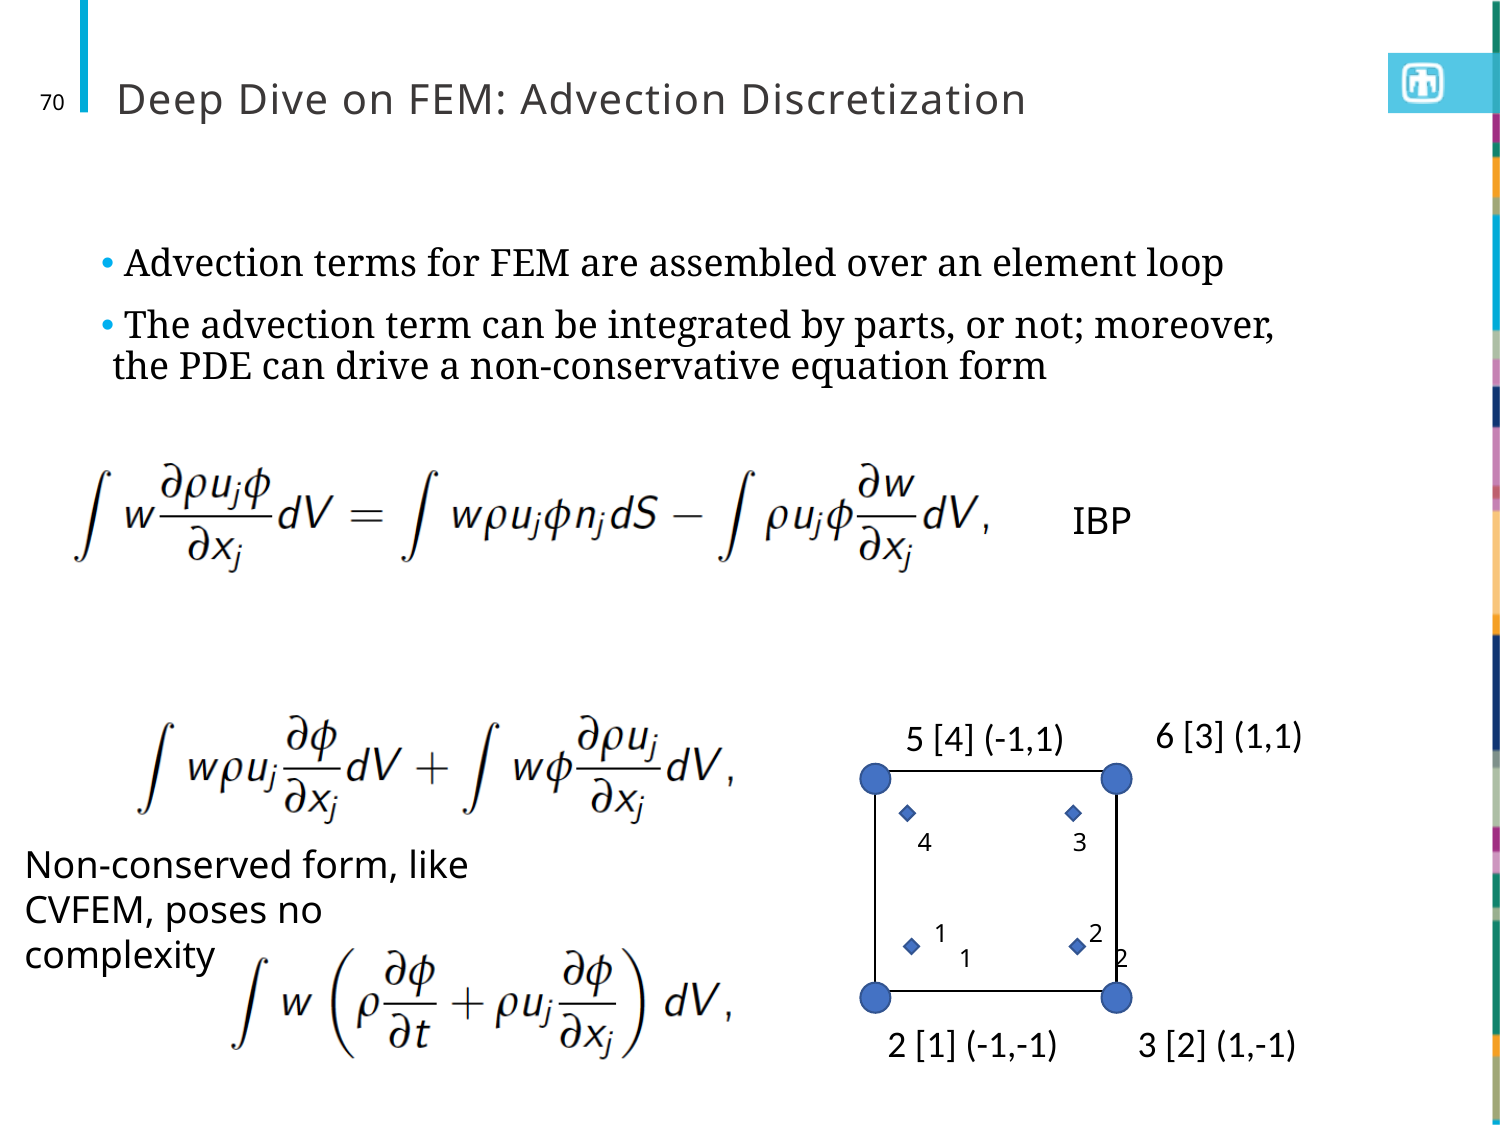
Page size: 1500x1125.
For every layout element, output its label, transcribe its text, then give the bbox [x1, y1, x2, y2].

title Deep Dive on FEM: Advection Discretization [101, 36, 1339, 131]
picture [19, 437, 1034, 604]
picture [1493, 1, 1500, 215]
picture [151, 924, 811, 1074]
text_box IBP [1057, 489, 1148, 550]
picture [1401, 62, 1445, 104]
picture [1493, 330, 1499, 1120]
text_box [859, 703, 1321, 1074]
list Advection terms for FEM are assembled over an element loop The advection term can be integrated by parts, or not; moreover, the PDE can drive a non-conservative equation form [101, 236, 1339, 1060]
text_box Non-conserved form, like CVFEM, poses no complexity [9, 834, 513, 984]
slide_number 70 [7, 73, 80, 133]
picture [104, 689, 764, 845]
